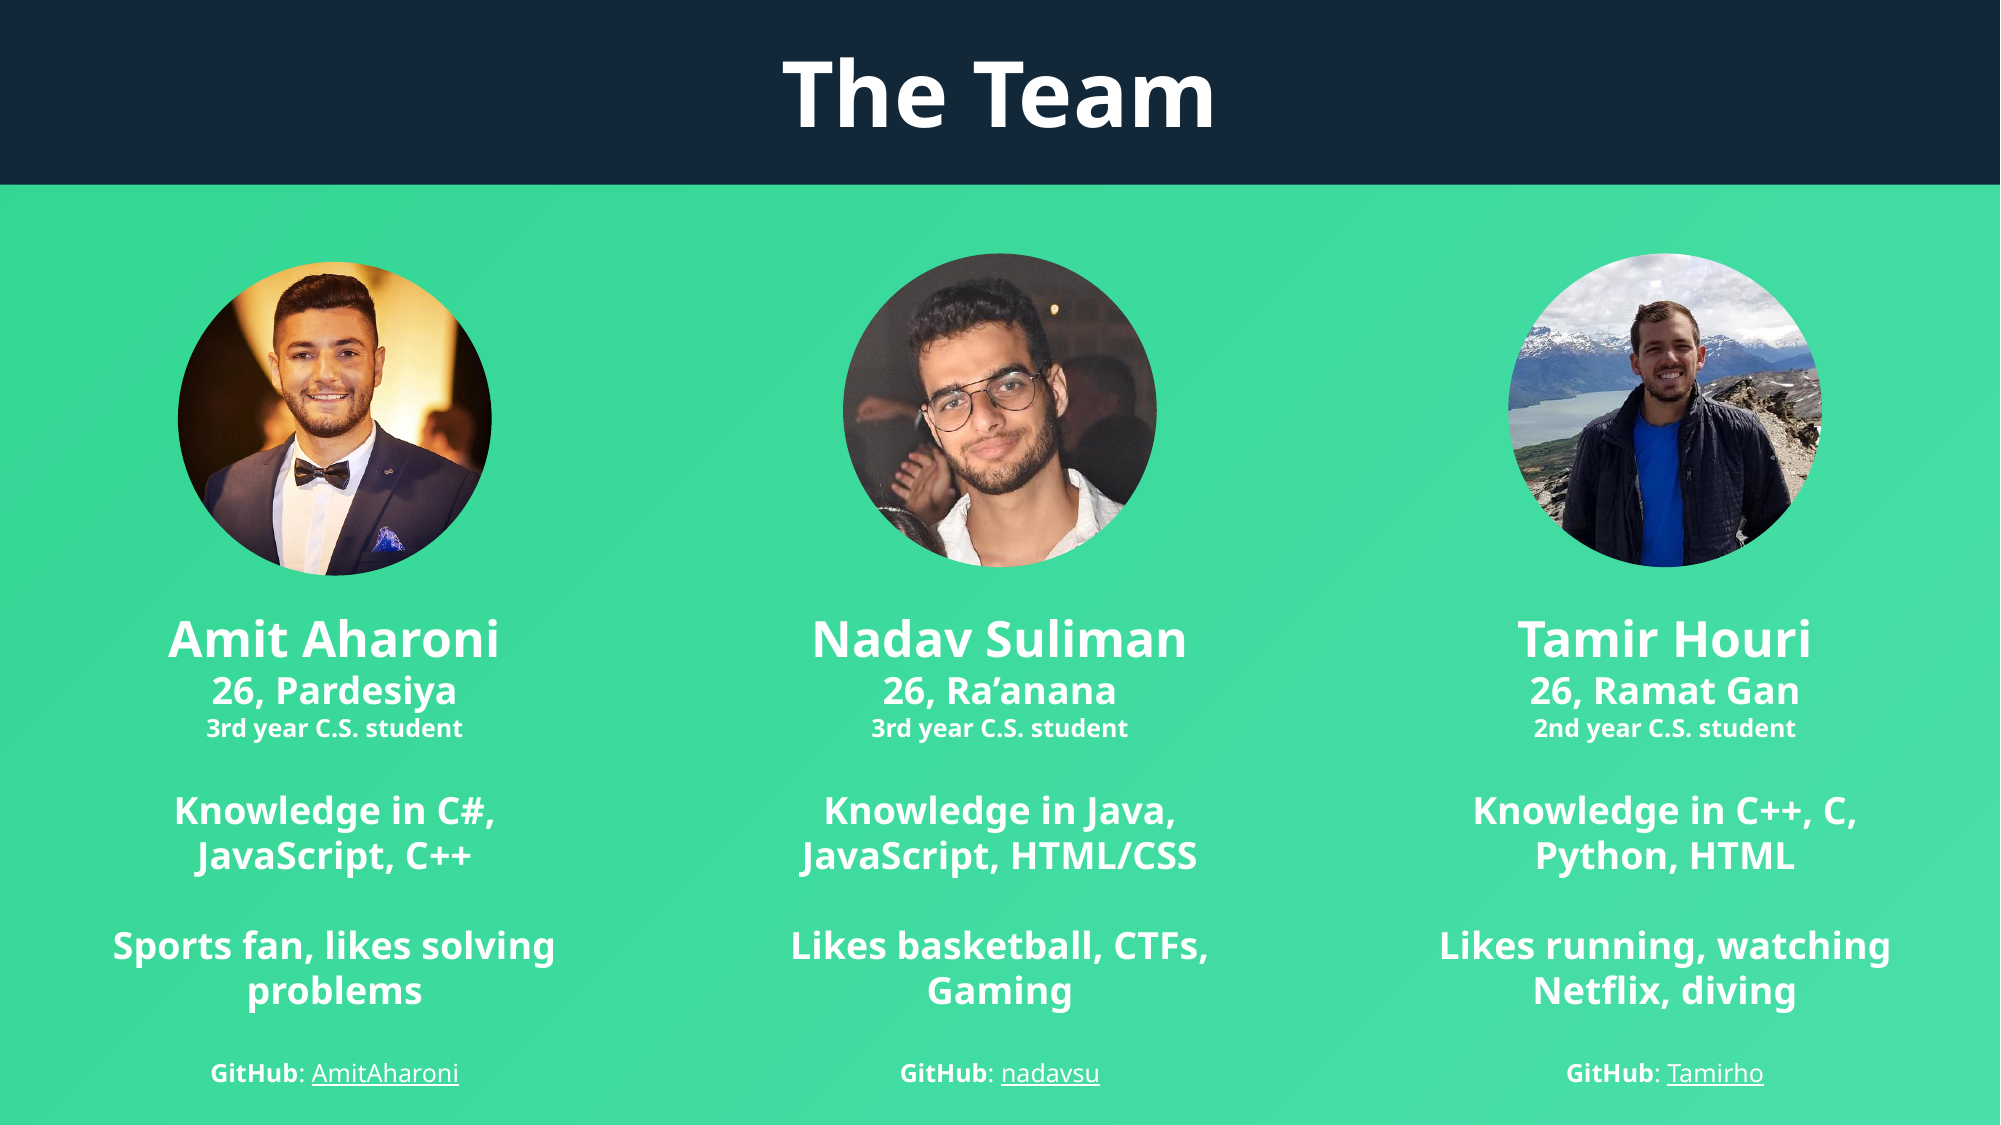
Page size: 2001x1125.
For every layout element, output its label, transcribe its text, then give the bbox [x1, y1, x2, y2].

text_box [0, 0, 2000, 186]
text_box Nadav Suliman 26, Ra’anana 3rd year C.S. student Knowledge in Java, JavaScript, HTML/CSS Likes basketball, CTFs, Gaming GitHub: nadavsu [726, 600, 1274, 1125]
text_box Tamir Houri 26, Ramat Gan 2nd year C.S. student Knowledge in C++, C, Python, HTML Likes running, watching Netflix, diving GitHub: Tamirho [1391, 600, 1939, 1125]
picture [843, 253, 1157, 568]
text_box Amit Aharoni 26, Pardesiya 3rd year C.S. student Knowledge in C#, JavaScript, C++ Sports fan, likes solving problems GitHub: AmitAharoni [61, 600, 608, 1125]
text_box The Team [137, 35, 1863, 161]
picture [177, 261, 492, 576]
picture [1508, 253, 1822, 568]
